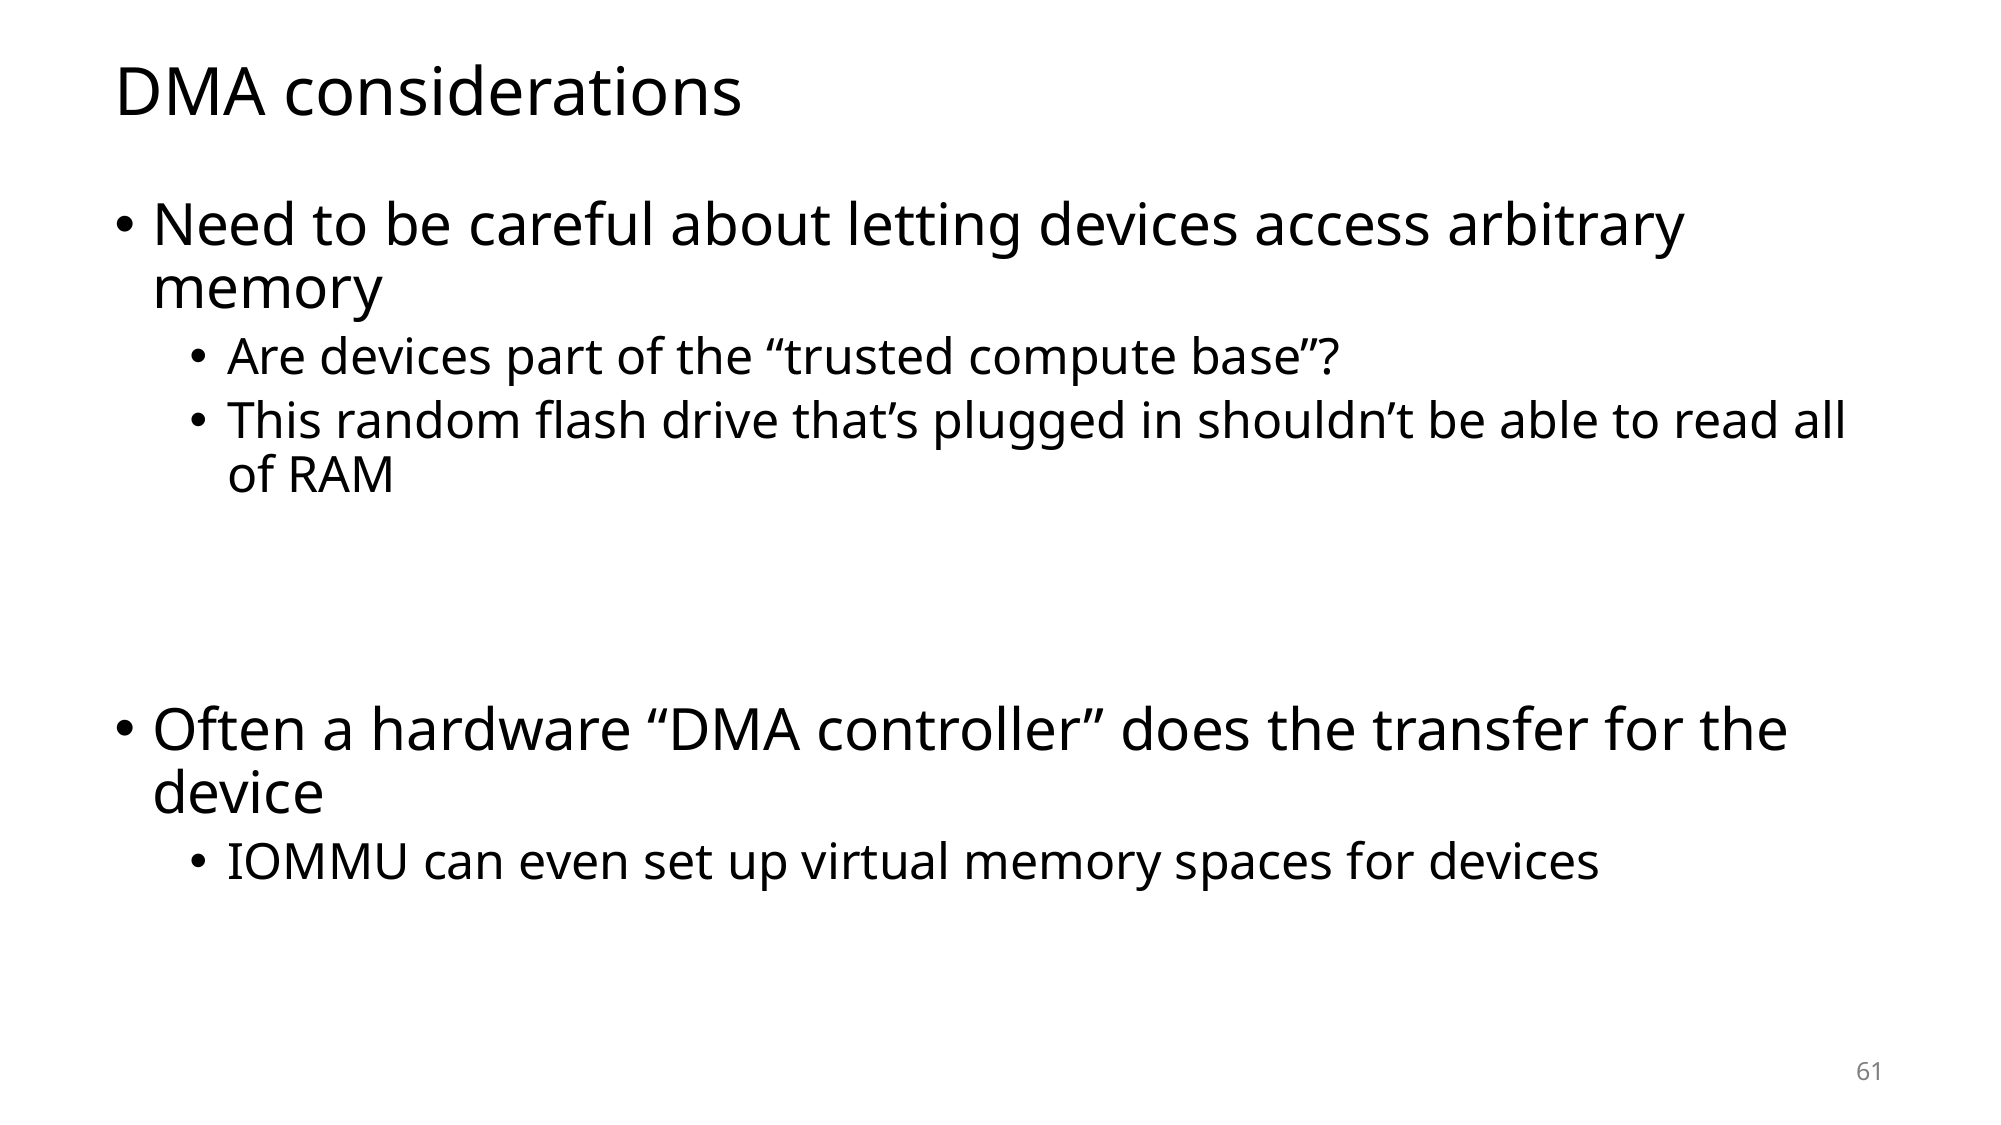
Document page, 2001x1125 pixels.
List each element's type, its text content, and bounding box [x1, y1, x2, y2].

slide_number 61 [1749, 1042, 1900, 1103]
list Need to be careful about letting devices access arbitrary memory Are devices part of the “trusted compute base”? This random flash drive that’s plugged in shouldn’t be able to read all of RAM Often a hardware “DMA controller” does the transfer for the device IOMMU can even set up virtual memory spaces for devices [99, 187, 1900, 1013]
title DMA considerations [99, 37, 1900, 150]
